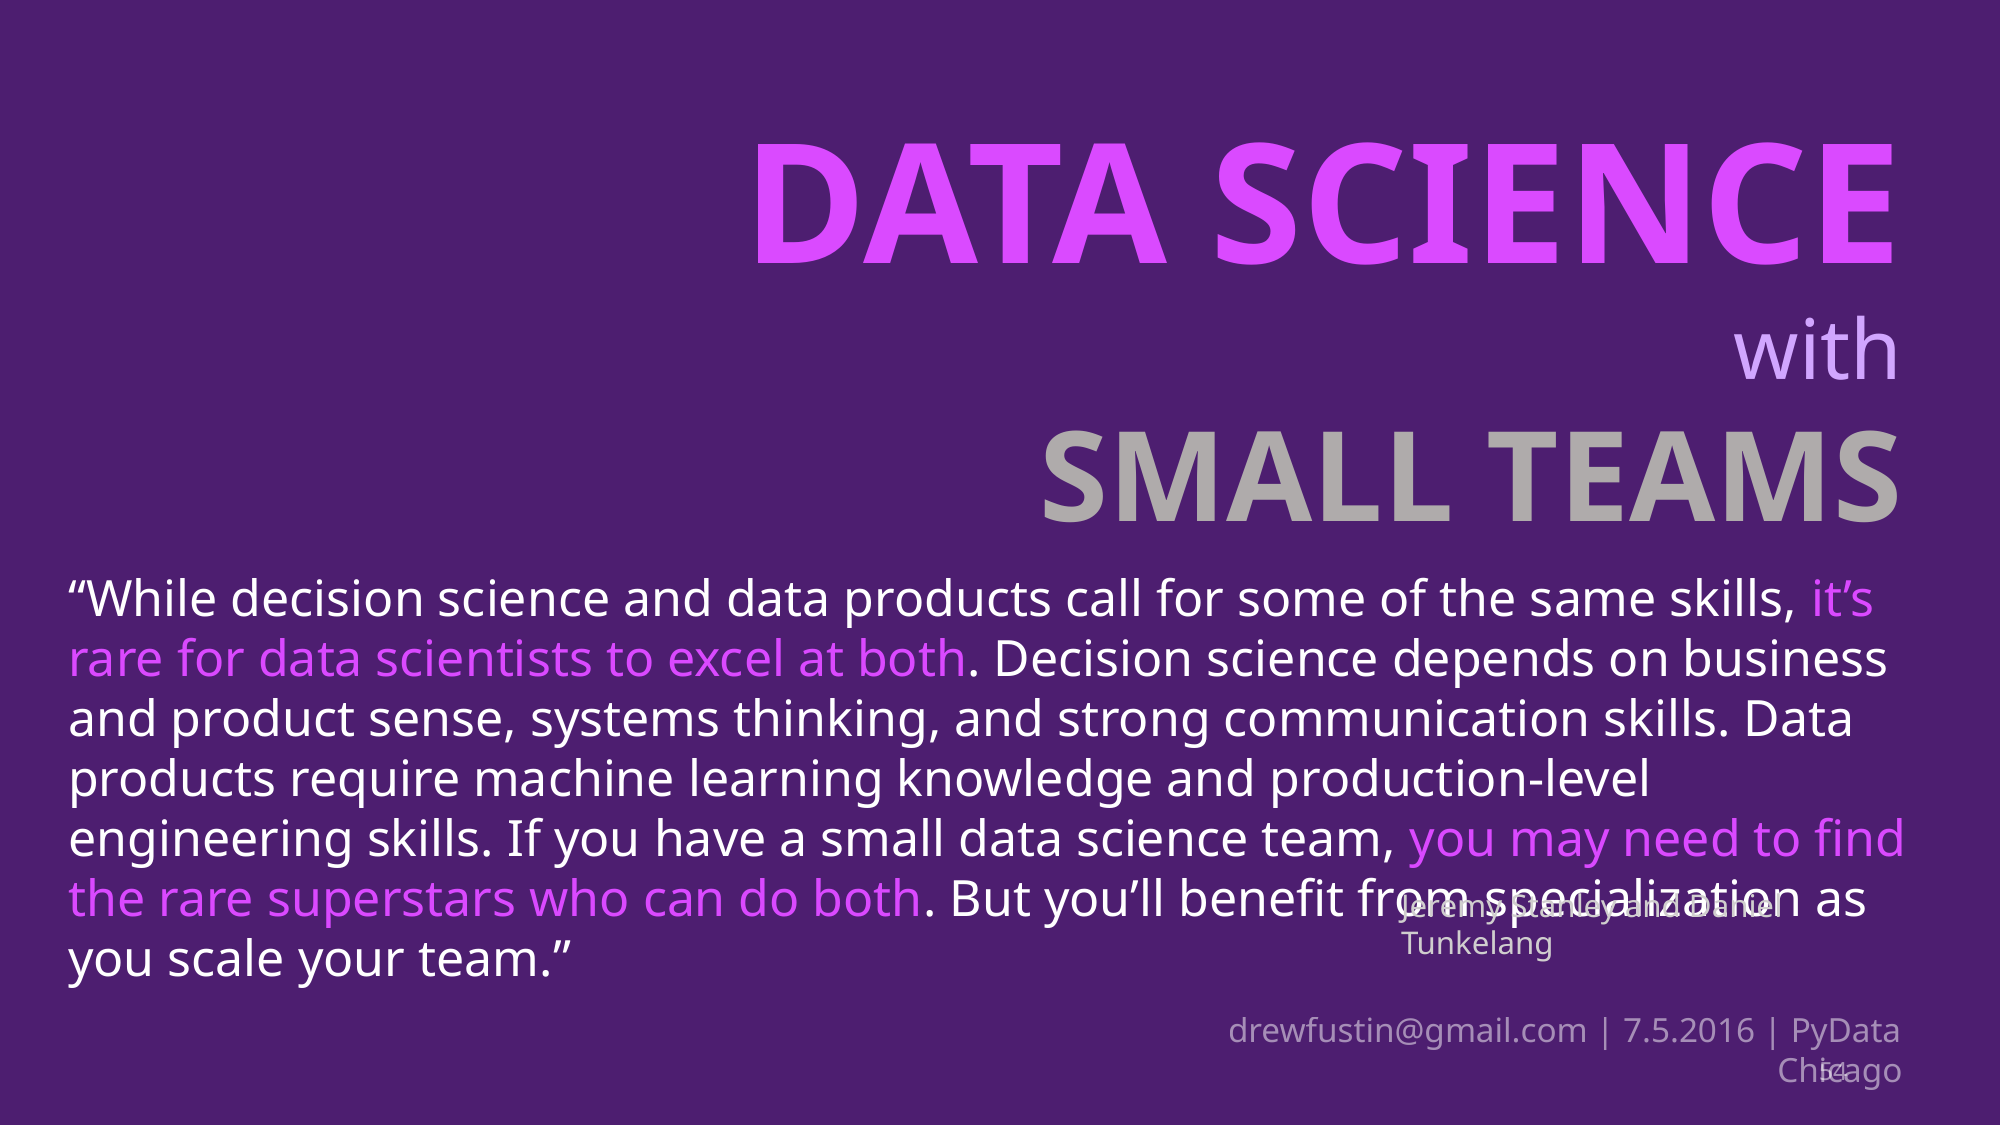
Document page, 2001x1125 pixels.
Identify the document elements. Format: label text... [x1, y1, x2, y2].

text_box Jeremy Stanley and Daniel Tunkelang [1386, 878, 1933, 968]
slide_number 54 [1412, 1042, 1863, 1103]
text_box DATA SCIENCE with SMALL TEAMS [0, 89, 1918, 554]
text_box “While decision science and data products call for some of the same skills, it’s rare for data scientists to excel at both. Decision science depends on business and product sense, systems thinking, and strong communication skills. Data products require machine learning knowledge and production-level engineering skills. If you have a small data science team, you may need to find the rare superstars who can do both. But you’ll benefit from specialization as you scale your team.” [53, 558, 1948, 994]
text_box drewfustin@gmail.com | 7.5.2016 | PyData Chicago [1146, 1002, 1918, 1097]
